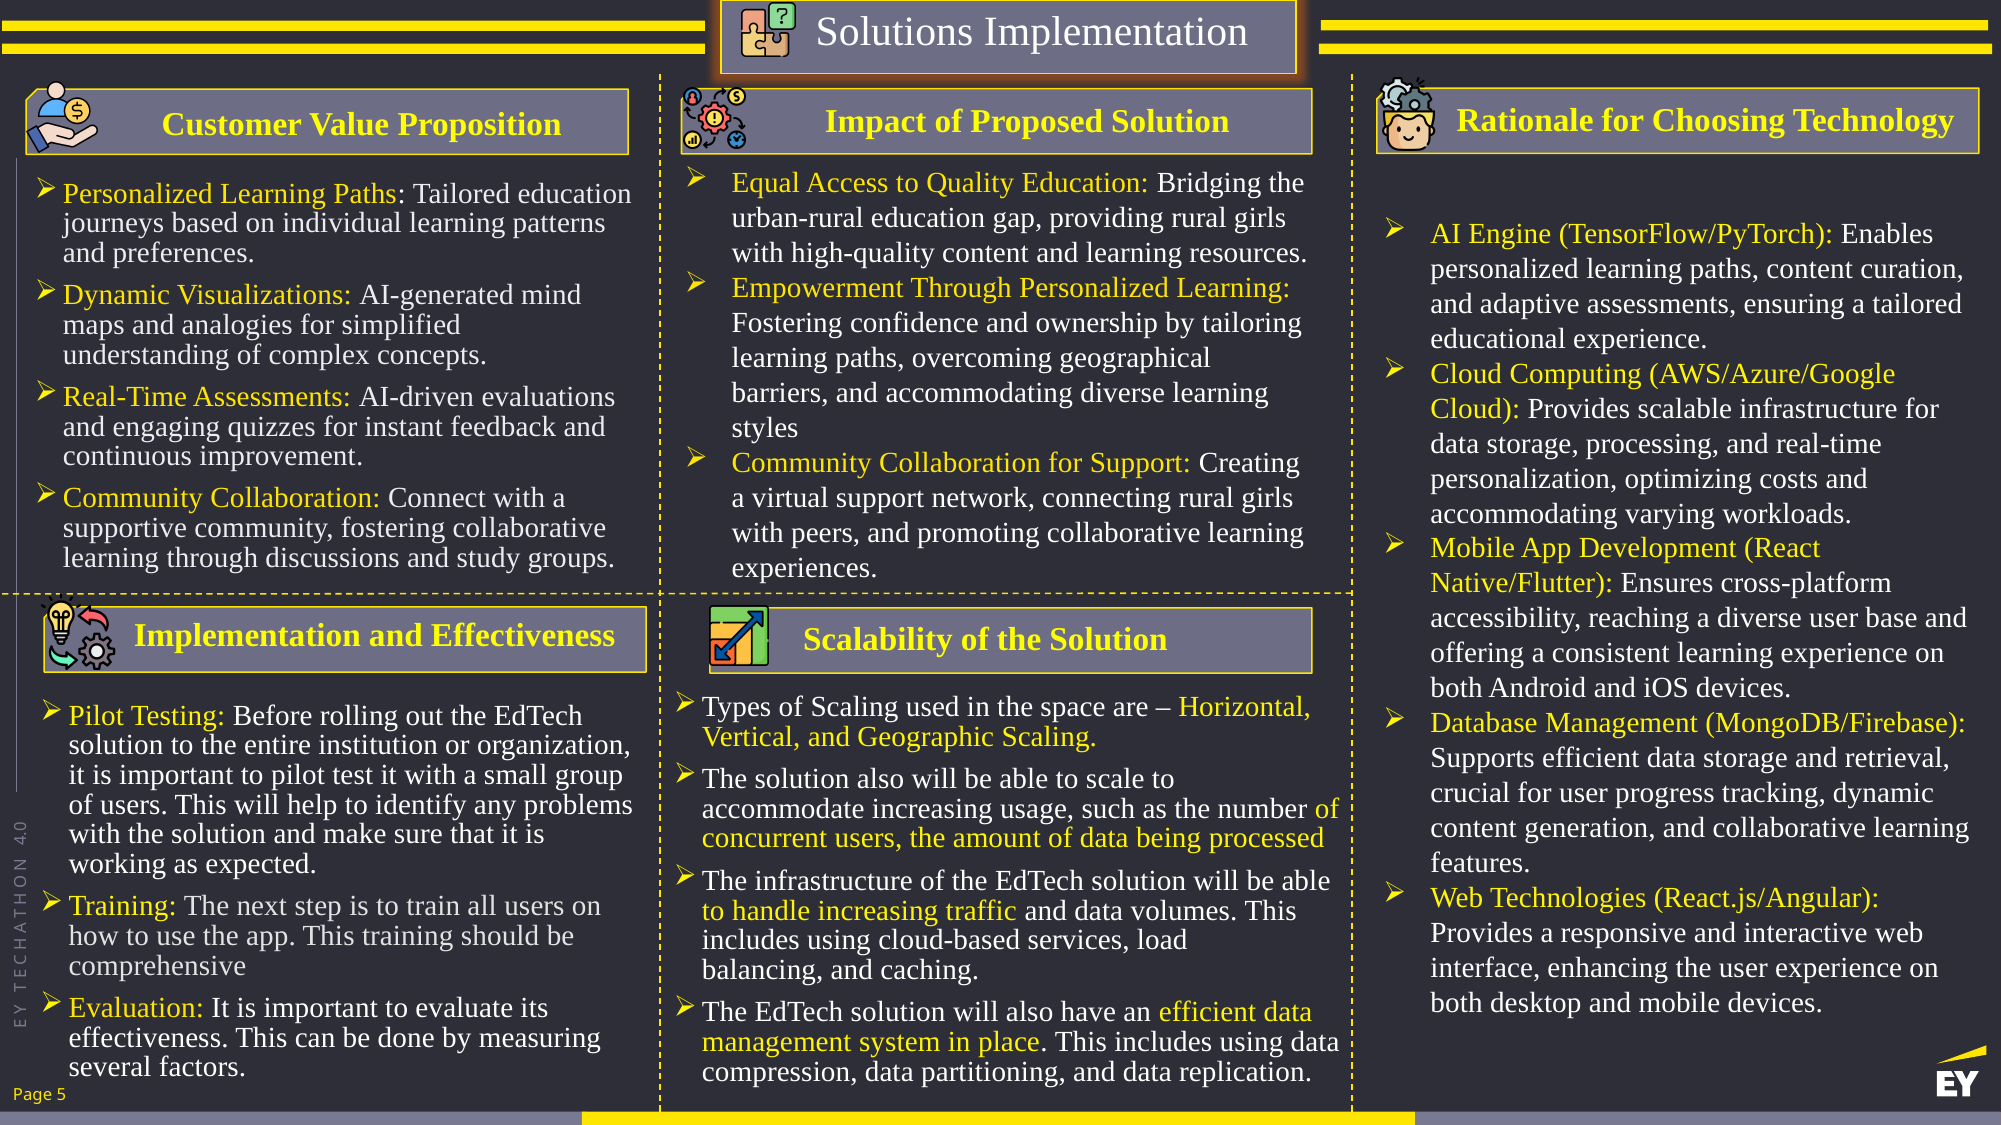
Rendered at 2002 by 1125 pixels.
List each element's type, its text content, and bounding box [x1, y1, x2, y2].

text_box Customer Value Proposition [161, 102, 563, 143]
text_box Implementation and Effectiveness [121, 613, 634, 654]
text_box [707, 605, 1315, 676]
text_box Pilot Testing: Before rolling out the EdTech solution to the entire institution or organization, it is important to pilot test it with a small group of users. This will help to identify any problems with the solution and make sure that it is working as expected. Training: The next step is to train all users on how to use the app. This training should be comprehensive Evaluation: It is important to evaluate its effectiveness. This can be done by measuring several factors. [40, 695, 634, 1083]
picture [683, 87, 746, 149]
text_box AI Engine (TensorFlow/PyTorch): Enables personalized learning paths, content curation, and adaptive assessments, ensuring a tailored educational experience. Cloud Computing (AWS/Azure/Google Cloud): Provides scalable infrastructure for data storage, processing, and real-time personalization, optimizing costs and accommodating varying workloads. Mobile App Development (React Native/Flutter): Ensures cross-platform accessibility, reaching a diverse user base and offering a consistent learning experience on both Android and iOS devices. Database Management (MongoDB/Firebase): Supports efficient data storage and retrieval, crucial for user progress tracking, dynamic content generation, and collaborative learning features. Web Technologies (React.js/Angular): Provides a responsive and interactive web interface, enhancing the user experience on both desktop and mobile devices. [1383, 208, 1985, 1019]
text_box Rationale for Choosing Technology [1456, 98, 1956, 139]
text_box [0, 42, 707, 56]
picture [22, 76, 102, 157]
picture [1370, 76, 1445, 152]
picture [740, 2, 796, 57]
text_box [1447, 85, 1981, 156]
text_box [118, 604, 649, 675]
text_box Impact of Proposed Solution [824, 99, 1231, 140]
text_box Equal Access to Quality Education: Bridging the urban-rural education gap, providing rural girls with high-quality content and learning resources. Empowerment Through Personalized Learning: Fostering confidence and ownership by tailoring learning paths, overcoming geographical barriers, and accommodating diverse learning styles Community Collaboration for Support: Creating a virtual support network, connecting rural girls with peers, and promoting collaborative learning experiences. [684, 157, 1312, 583]
text_box [1317, 42, 1994, 56]
picture [40, 593, 117, 670]
text_box Personalized Learning Paths: Tailored education journeys based on individual learning patterns and preferences. Dynamic Visualizations: AI-generated mind maps and analogies for simplified understanding of complex concepts. Real-Time Assessments: AI-driven evaluations and engaging quizzes for instant feedback and continuous improvement. Community Collaboration: Connect with a supportive community, fostering collaborative learning through discussions and study groups. [34, 173, 635, 574]
text_box [719, 0, 1298, 76]
text_box [0, 19, 707, 33]
text_box [106, 86, 631, 157]
text_box [1319, 18, 1990, 32]
text_box Scalability of the Solution [803, 617, 1169, 658]
picture [708, 605, 769, 666]
text_box [745, 86, 1315, 157]
text_box Types of Scaling used in the space are – Horizontal, Vertical, and Geographic Scaling. The solution also will be able to scale to accommodate increasing usage, such as the number of concurrent users, the amount of data being processed The infrastructure of the EdTech solution will be able to handle increasing traffic and data volumes. This includes using cloud-based services, load balancing, and caching. The EdTech solution will also have an efficient data management system in place. This includes using data compression, data partitioning, and data replication. [673, 686, 1341, 1087]
title Solutions Implementation [815, 3, 1268, 63]
